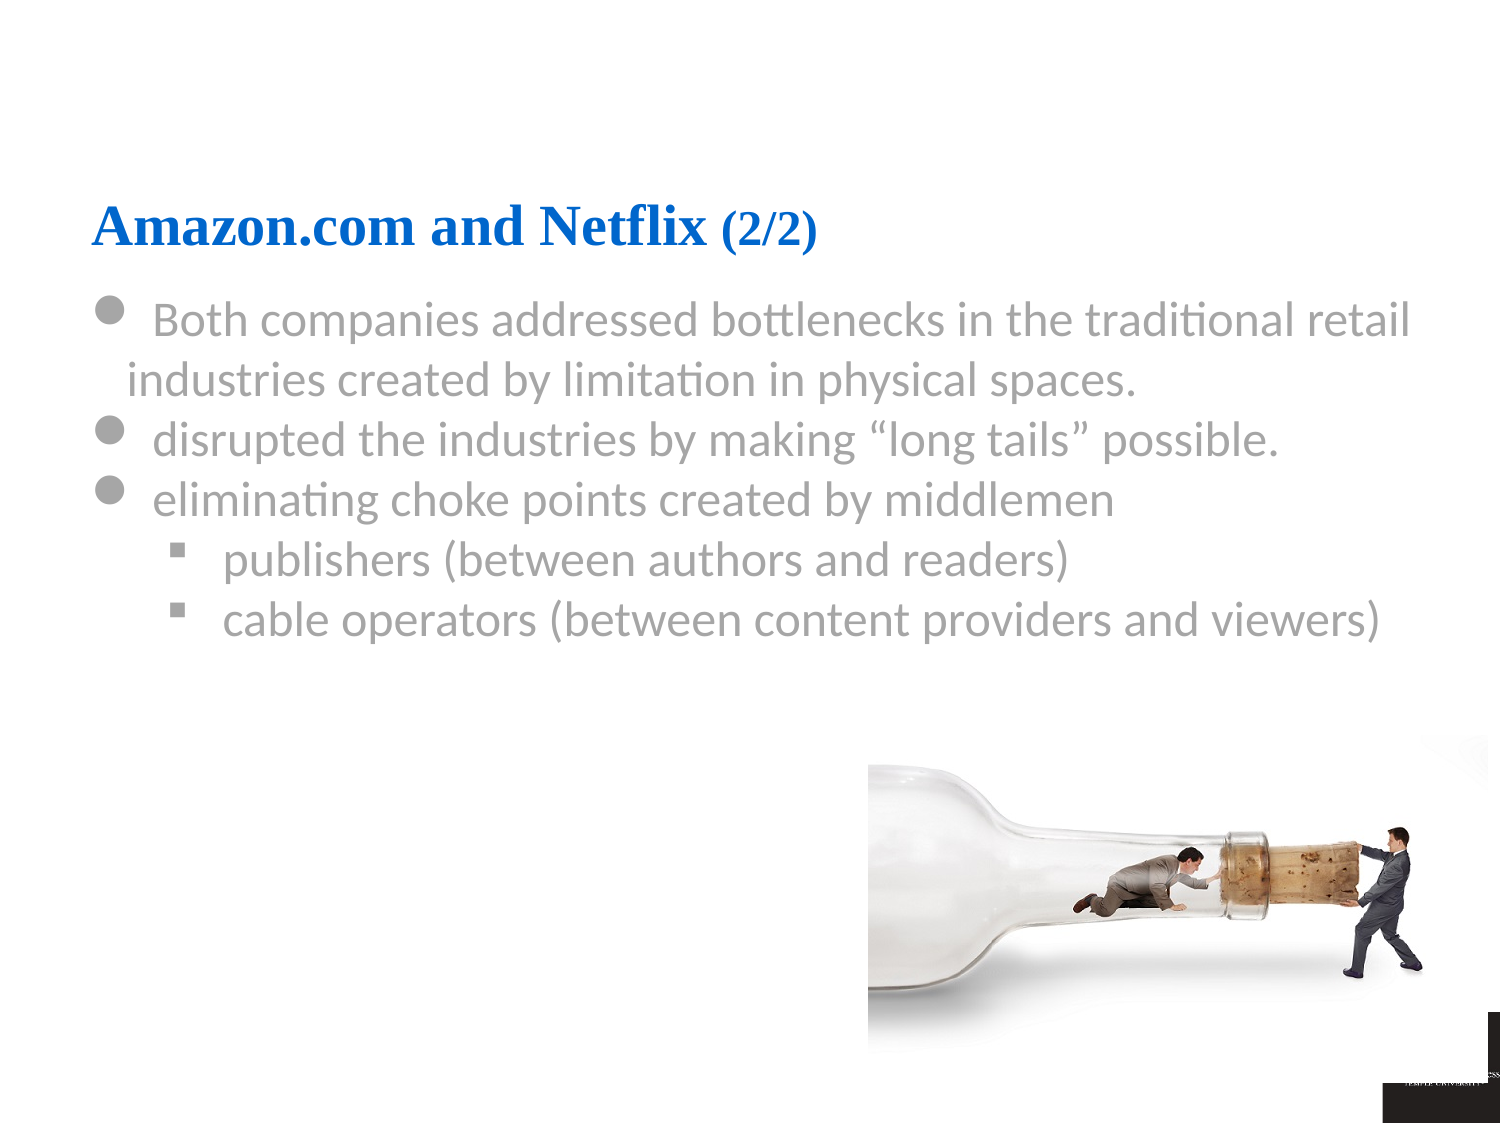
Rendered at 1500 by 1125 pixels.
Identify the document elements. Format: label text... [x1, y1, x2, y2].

text_box Amazon.com and Netflix (2/2) [76, 179, 1483, 265]
picture [867, 735, 1500, 1123]
text_box Both companies addressed bottlenecks in the traditional retail industries created by limitation in physical spaces. disrupted the industries by making “long tails” possible. eliminating choke points created by middlemen publishers (between authors and readers) cable operators (between content providers and viewers) [76, 278, 1465, 575]
